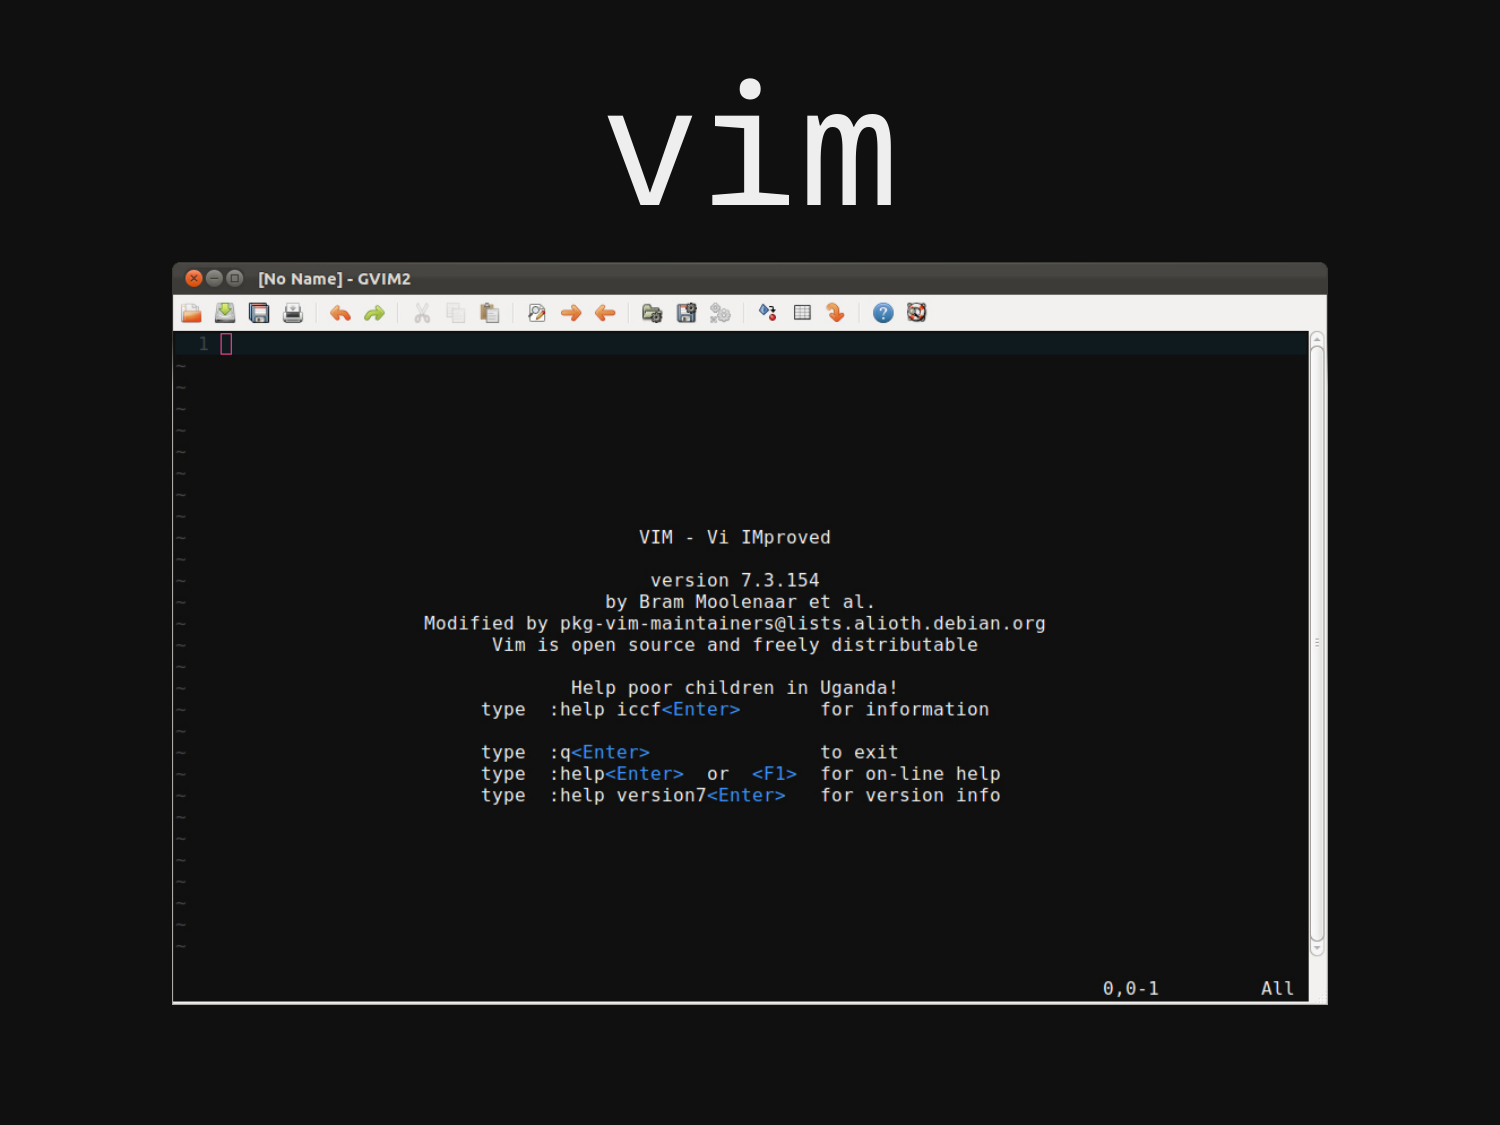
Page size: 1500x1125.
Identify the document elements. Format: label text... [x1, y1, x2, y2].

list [172, 262, 1328, 1006]
title vim [75, 45, 1425, 233]
